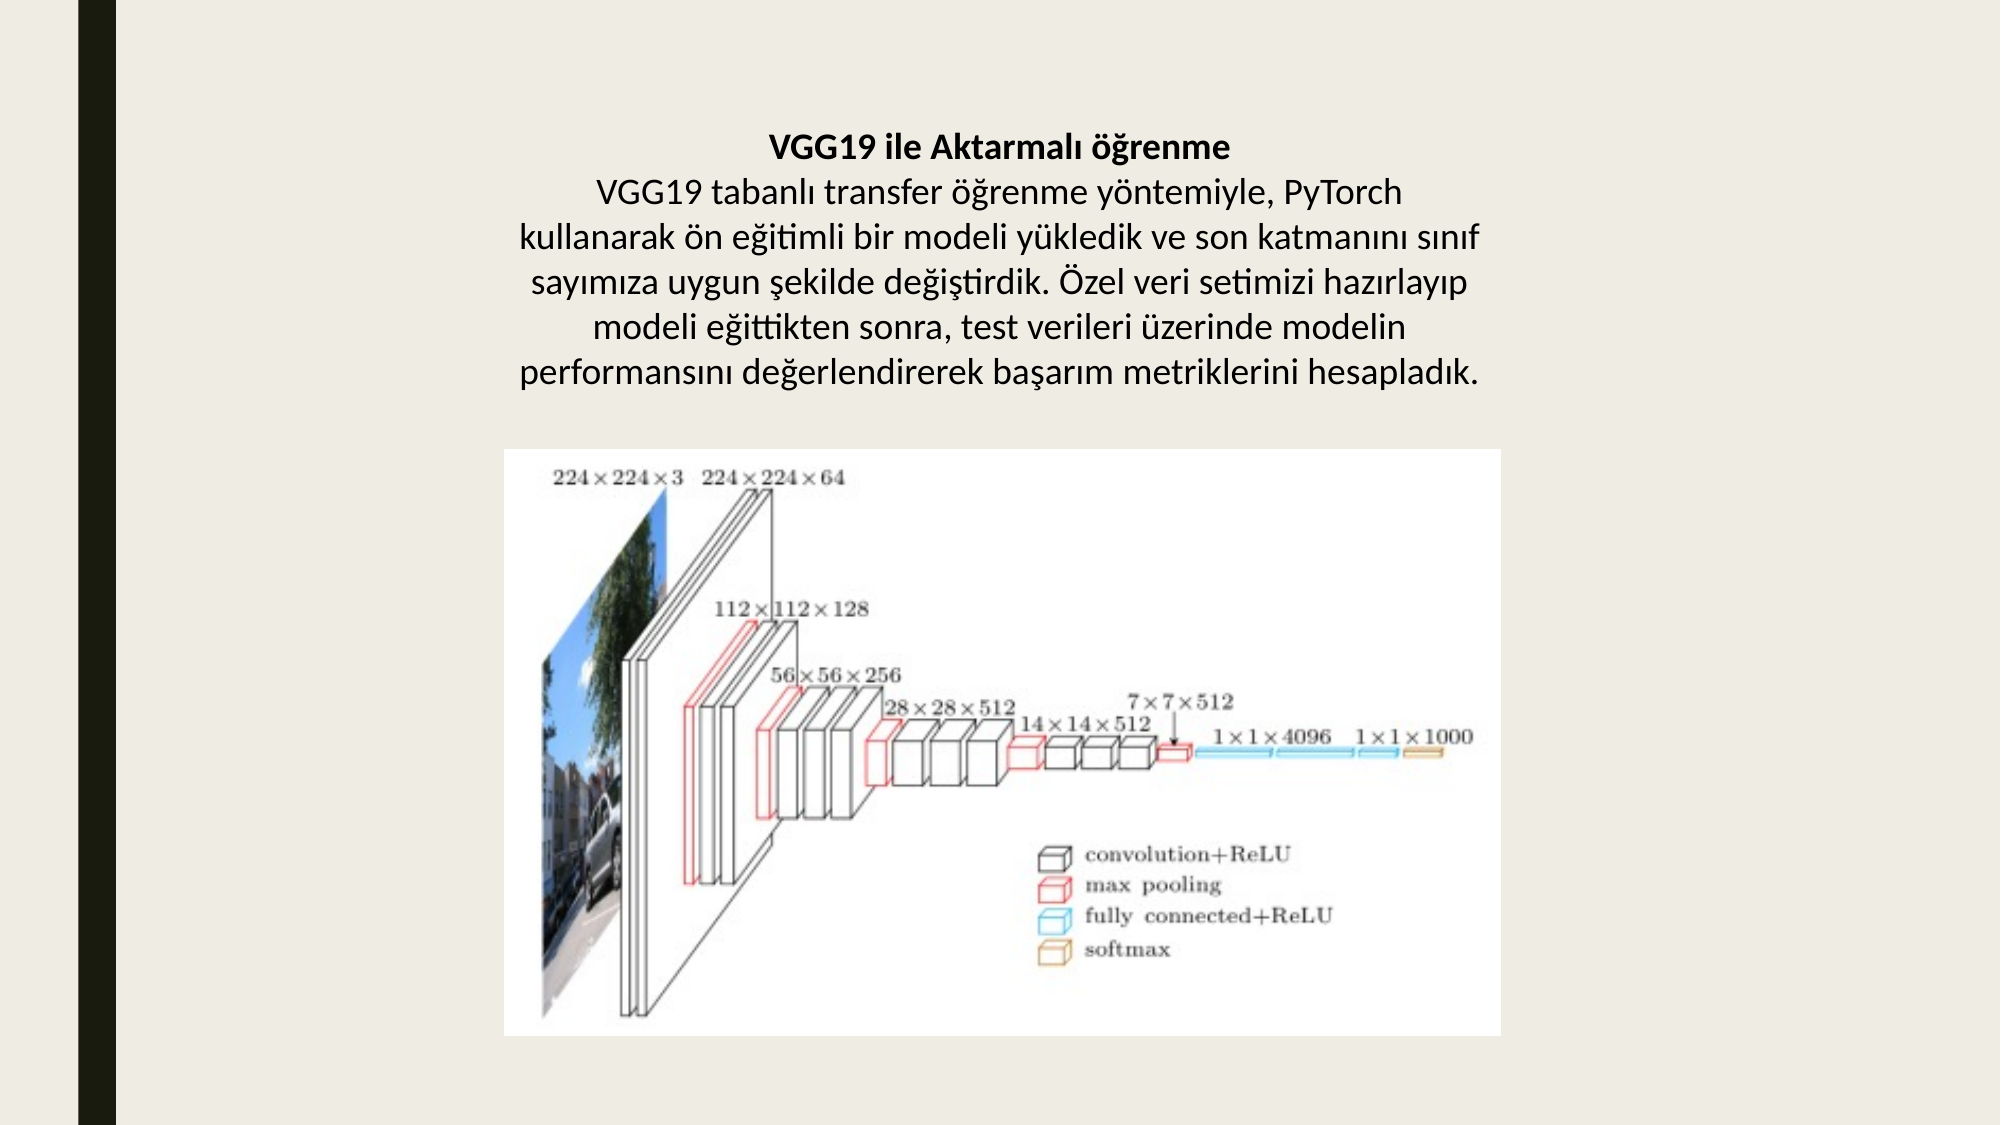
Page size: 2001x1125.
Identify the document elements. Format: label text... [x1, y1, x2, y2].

picture [504, 449, 1501, 1036]
text_box VGG19 ile Aktarmalı öğrenme VGG19 tabanlı transfer öğrenme yöntemiyle, PyTorch kullanarak ön eğitimli bir modeli yükledik ve son katmanını sınıf sayımıza uygun şekilde değiştirdik. Özel veri setimizi hazırlayıp modeli eğittikten sonra, test verileri üzerinde modelin performansını değerlendirerek başarım metriklerini hesapladık. [499, 114, 1501, 400]
